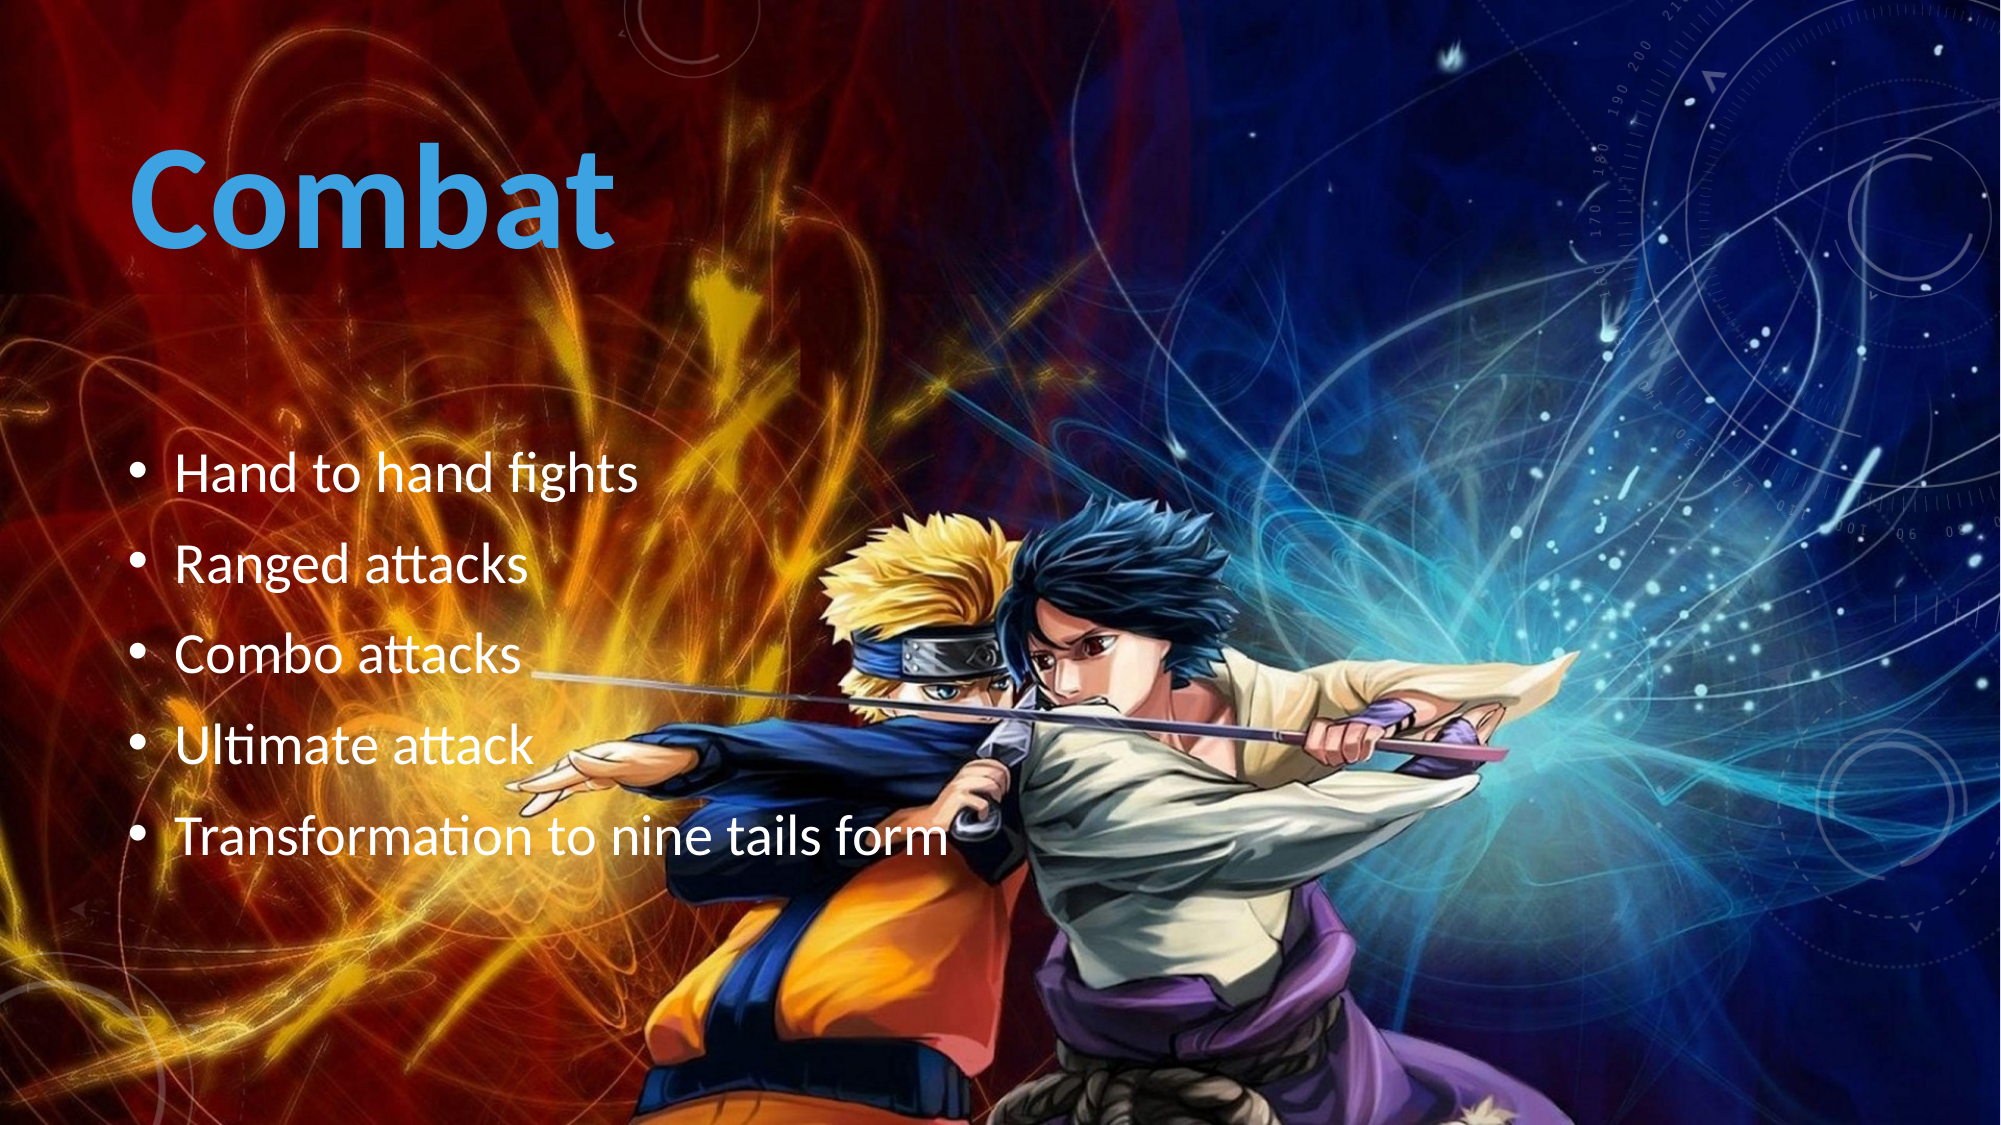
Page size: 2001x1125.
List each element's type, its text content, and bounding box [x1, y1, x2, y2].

picture [0, 0, 2001, 1125]
list Hand to hand fights Ranged attacks Combo attacks Ultimate attack Transformation to nine tails form [112, 351, 1775, 950]
text_box Combat [114, 90, 633, 286]
